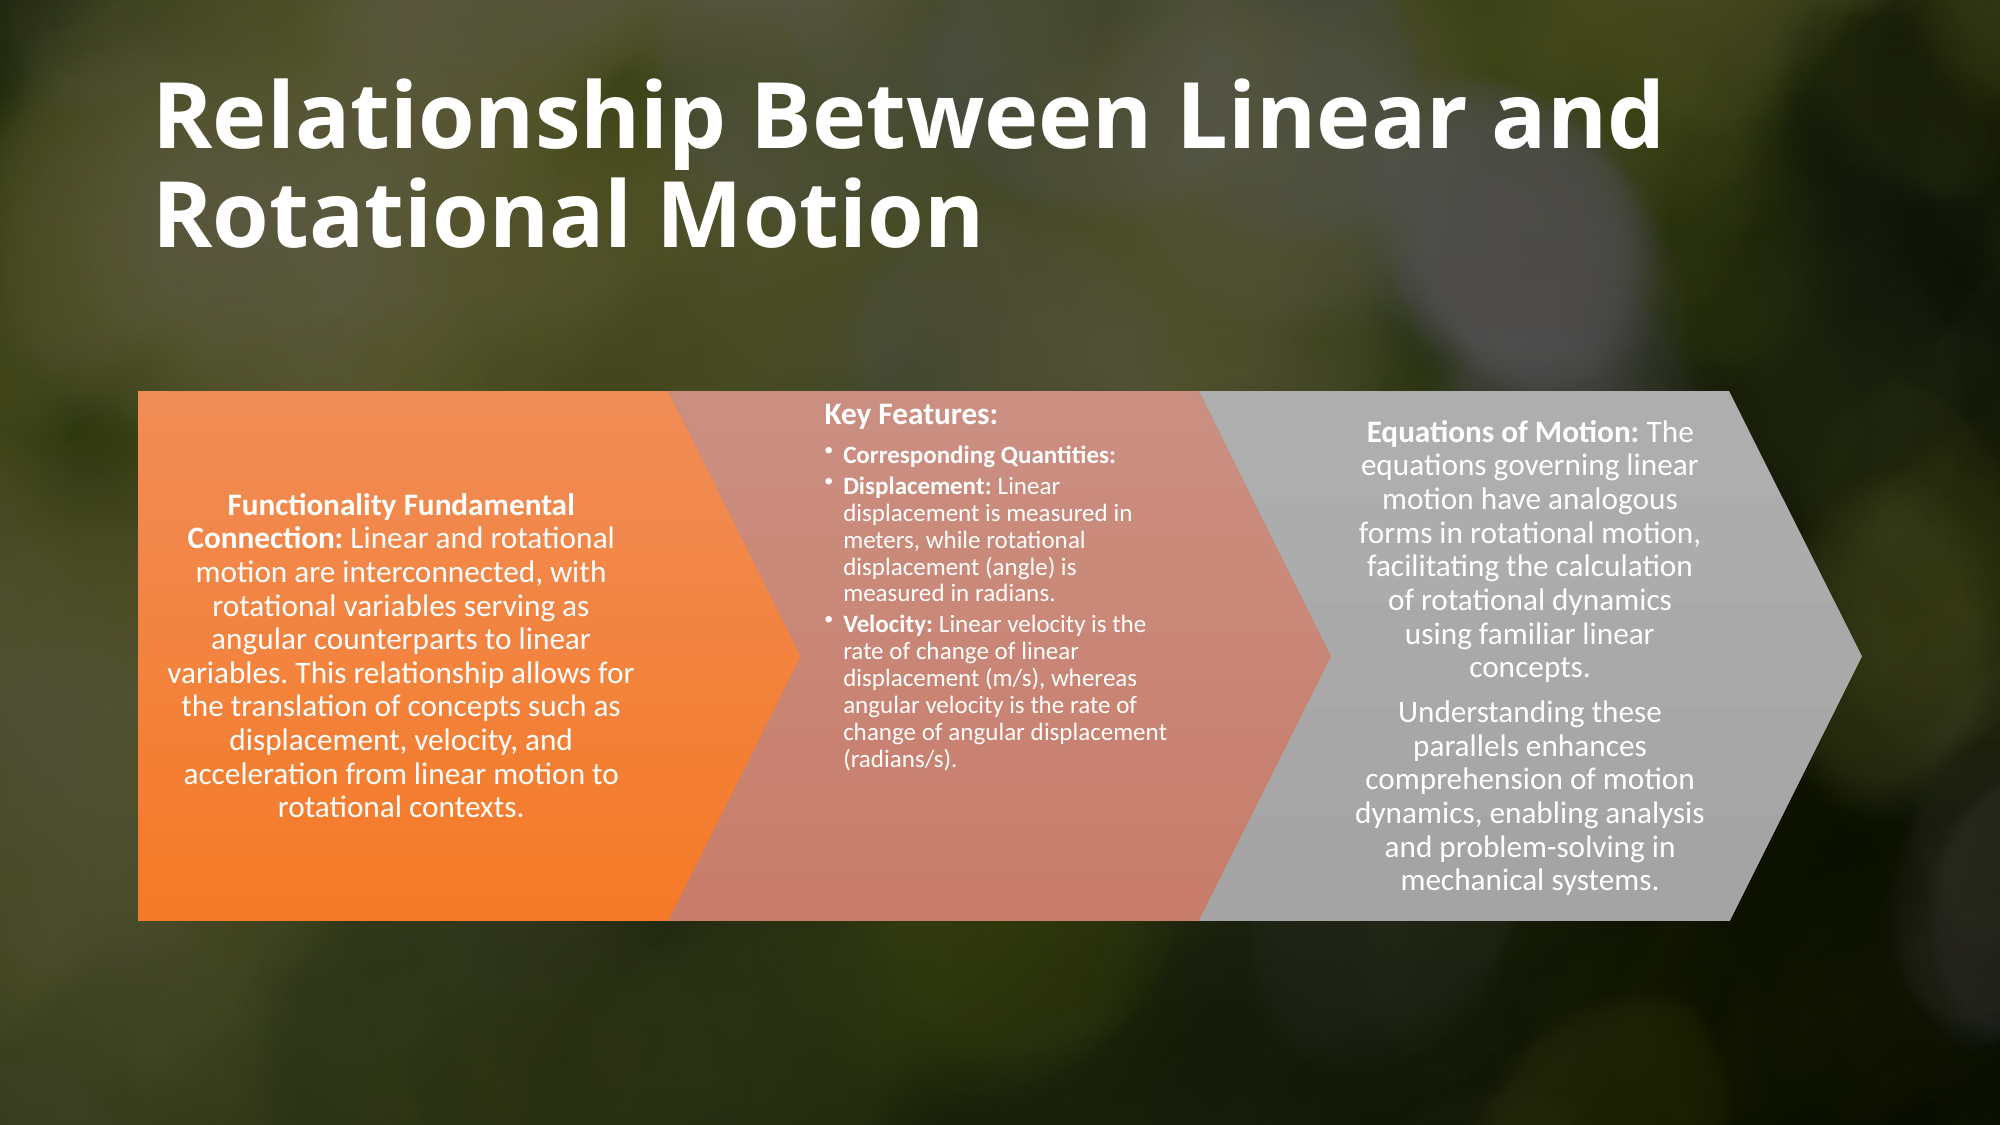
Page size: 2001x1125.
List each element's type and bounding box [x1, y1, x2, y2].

list [137, 299, 1863, 1014]
picture [0, 0, 2000, 1125]
